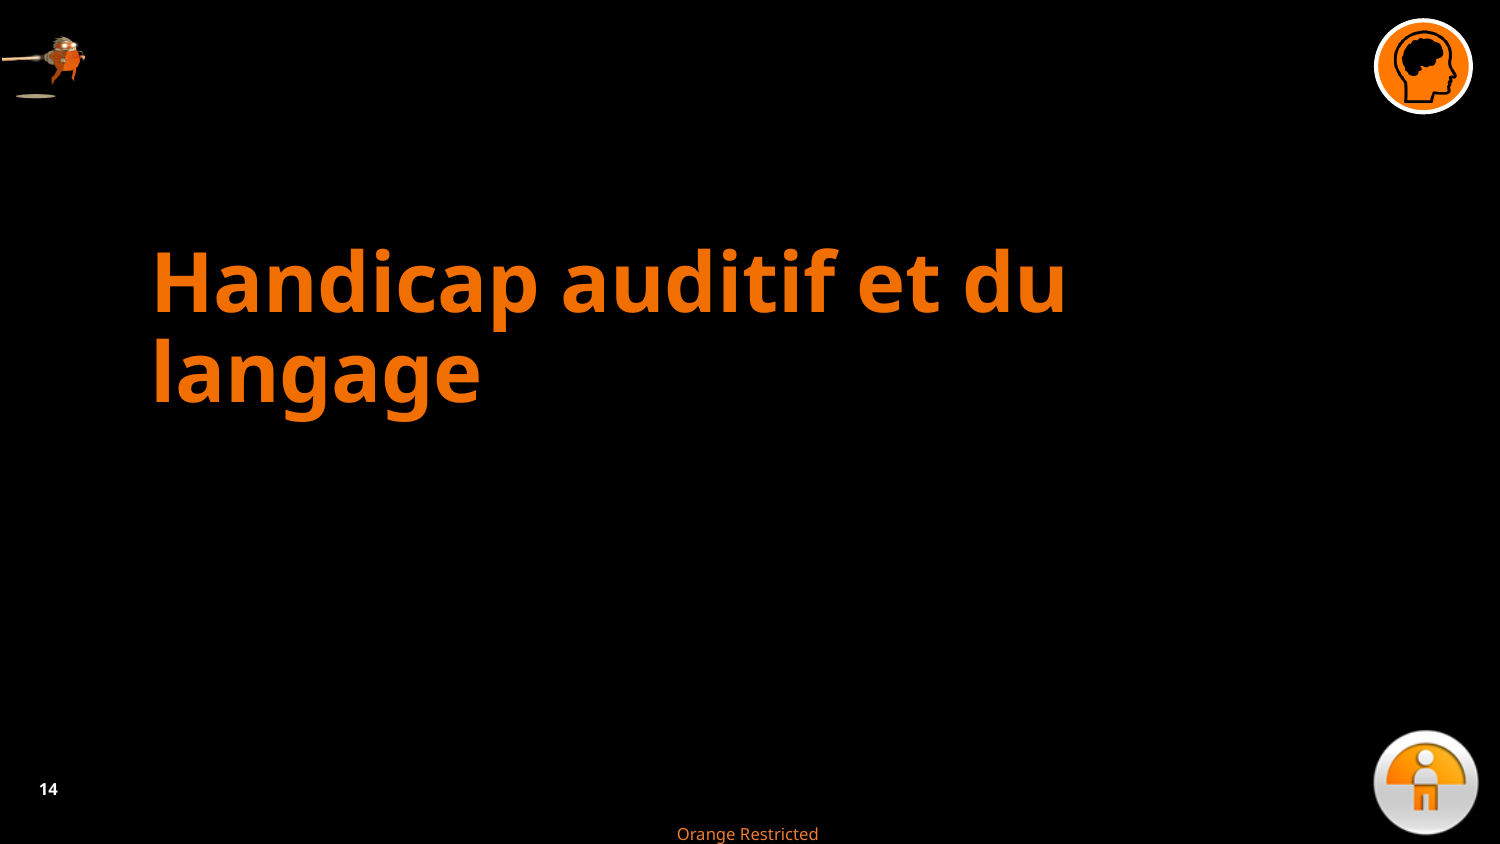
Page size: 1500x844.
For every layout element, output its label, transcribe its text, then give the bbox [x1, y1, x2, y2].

title Handicap auditif et du langage [135, 232, 1176, 706]
picture [2, 35, 87, 99]
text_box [1375, 20, 1472, 113]
picture [1363, 718, 1490, 841]
